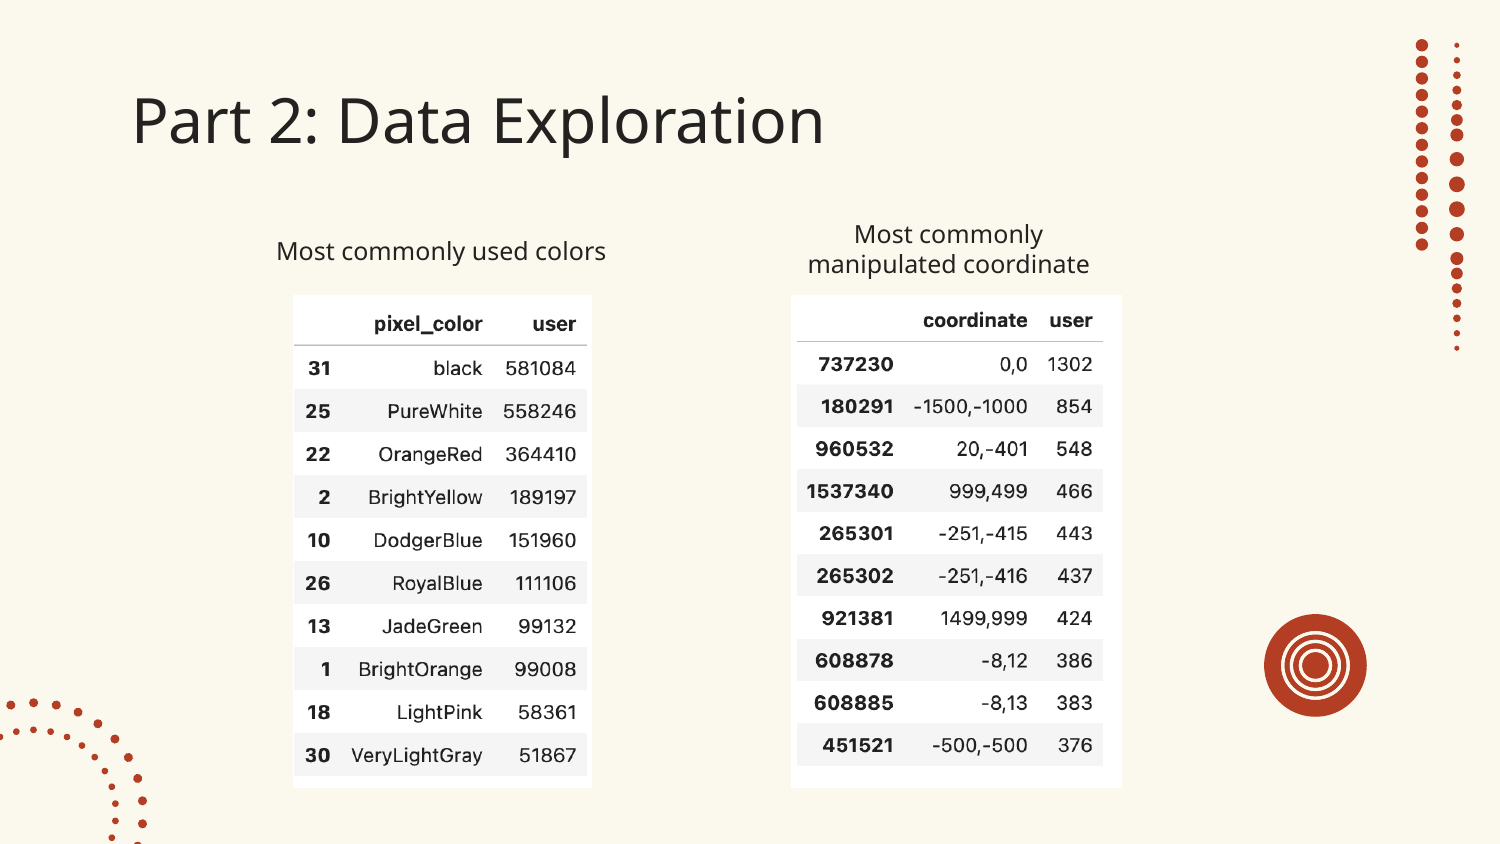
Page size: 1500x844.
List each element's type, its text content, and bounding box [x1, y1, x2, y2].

picture [292, 295, 593, 788]
text_box Most commonly manipulated coordinate [783, 203, 1115, 279]
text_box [1263, 613, 1367, 717]
title Part 2: Data Exploration [116, 65, 1223, 244]
text_box Most commonly used colors [261, 219, 625, 285]
picture [790, 295, 1122, 788]
